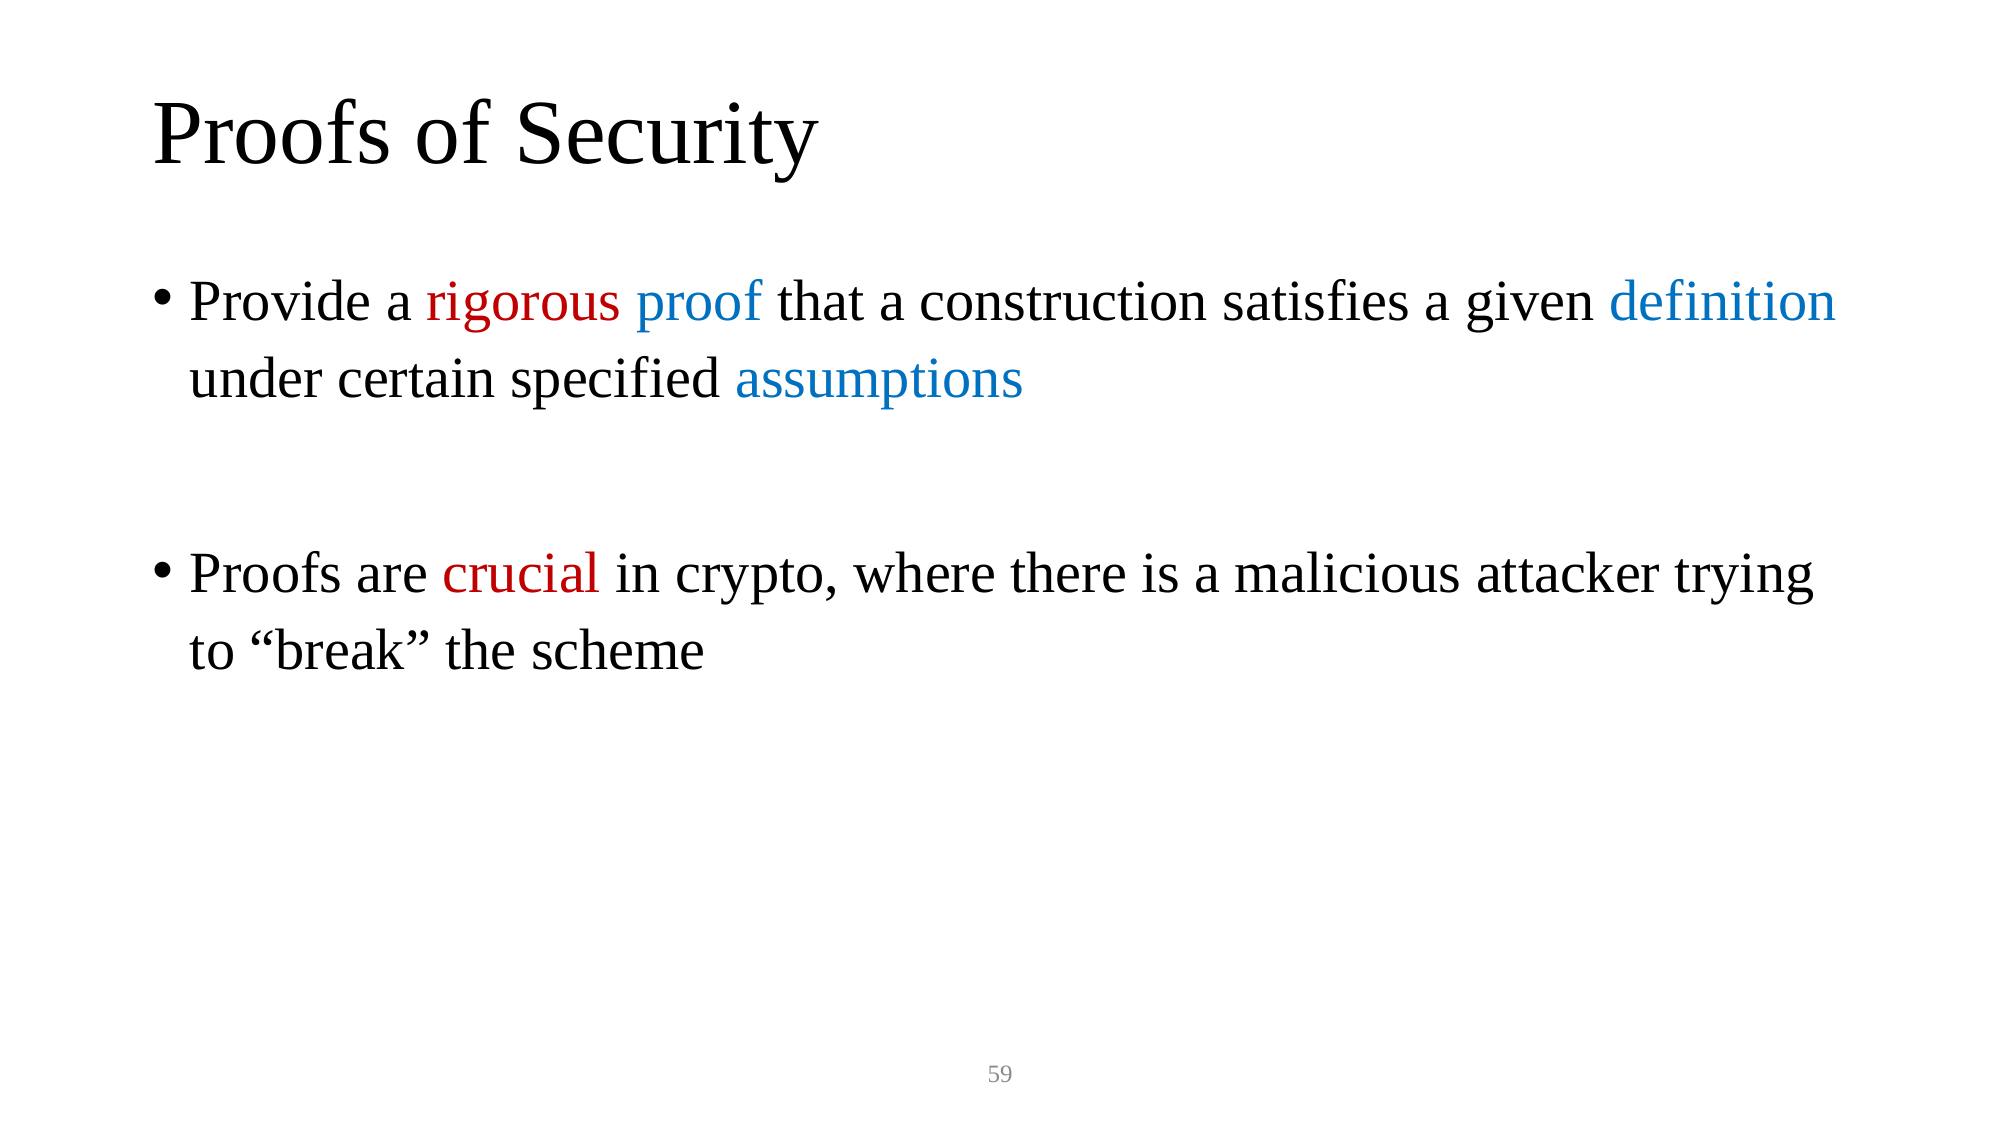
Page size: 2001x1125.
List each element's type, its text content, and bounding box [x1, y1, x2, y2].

list Provide a rigorous proof that a construction satisfies a given definition under certain specified assumptions Proofs are crucial in crypto, where there is a malicious attacker trying to “break” the scheme [137, 247, 1863, 1014]
title Proofs of Security [137, 59, 1863, 209]
slide_number 59 [938, 1042, 1062, 1103]
